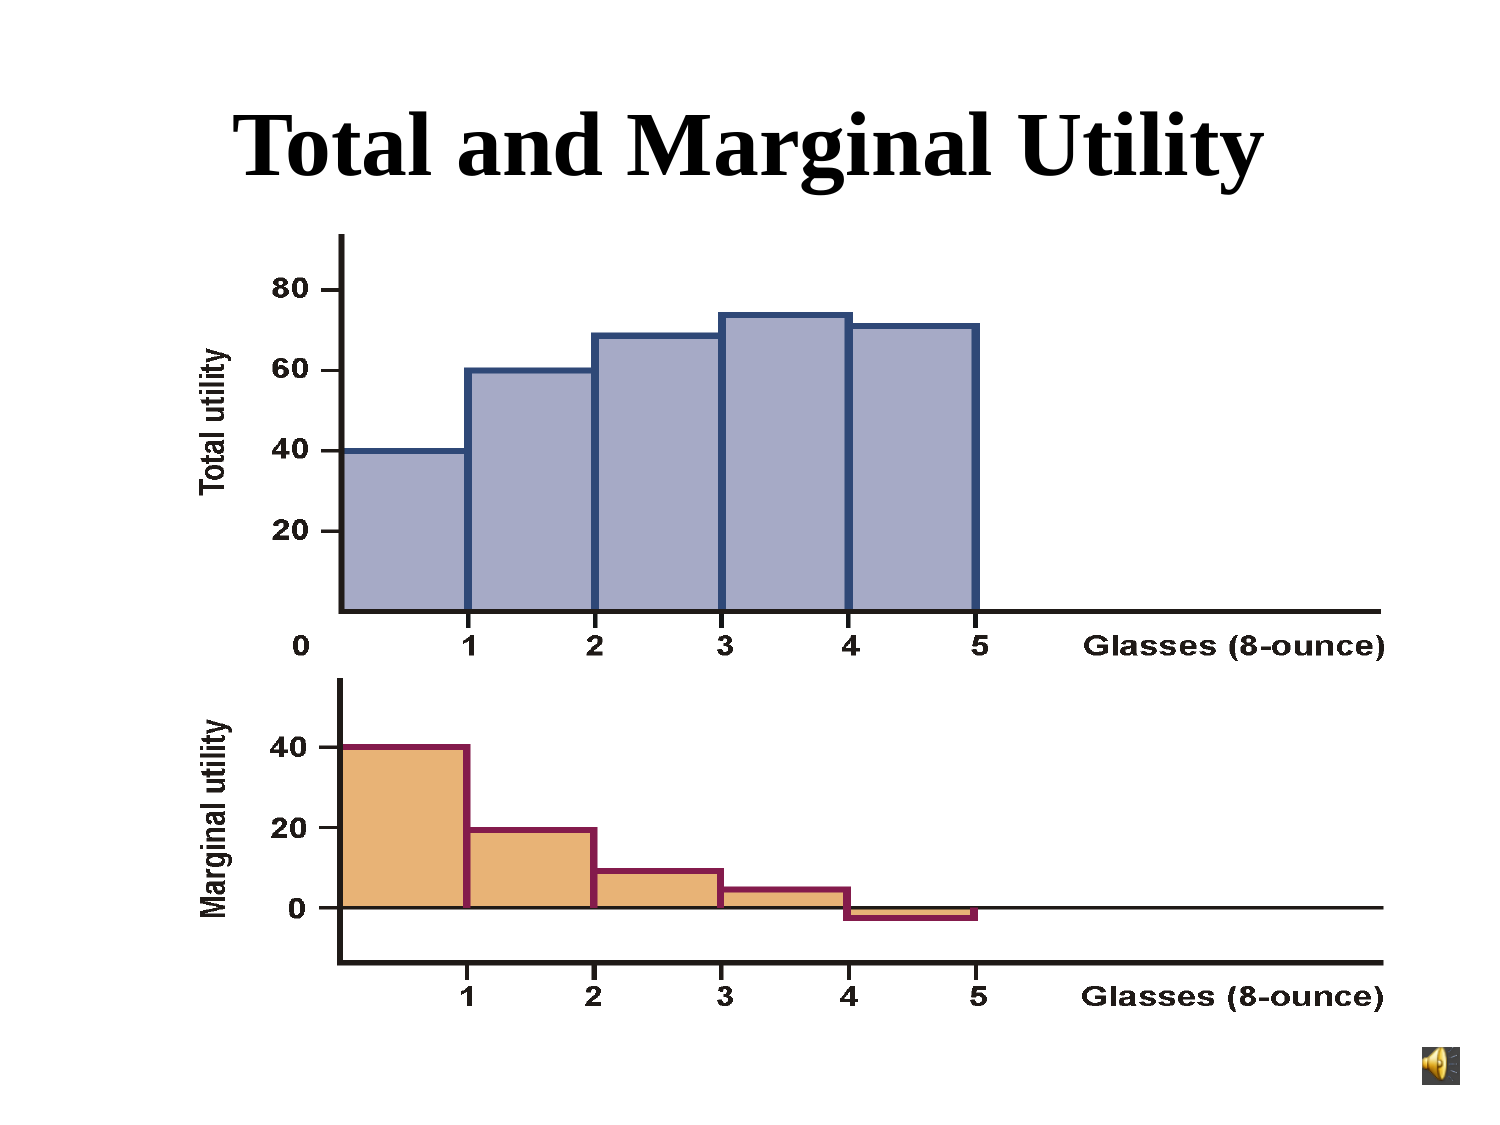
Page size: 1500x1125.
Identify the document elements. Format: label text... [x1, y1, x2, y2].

picture [1420, 1045, 1462, 1087]
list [174, 224, 1401, 1026]
title Total and Marginal Utility [75, 45, 1425, 233]
